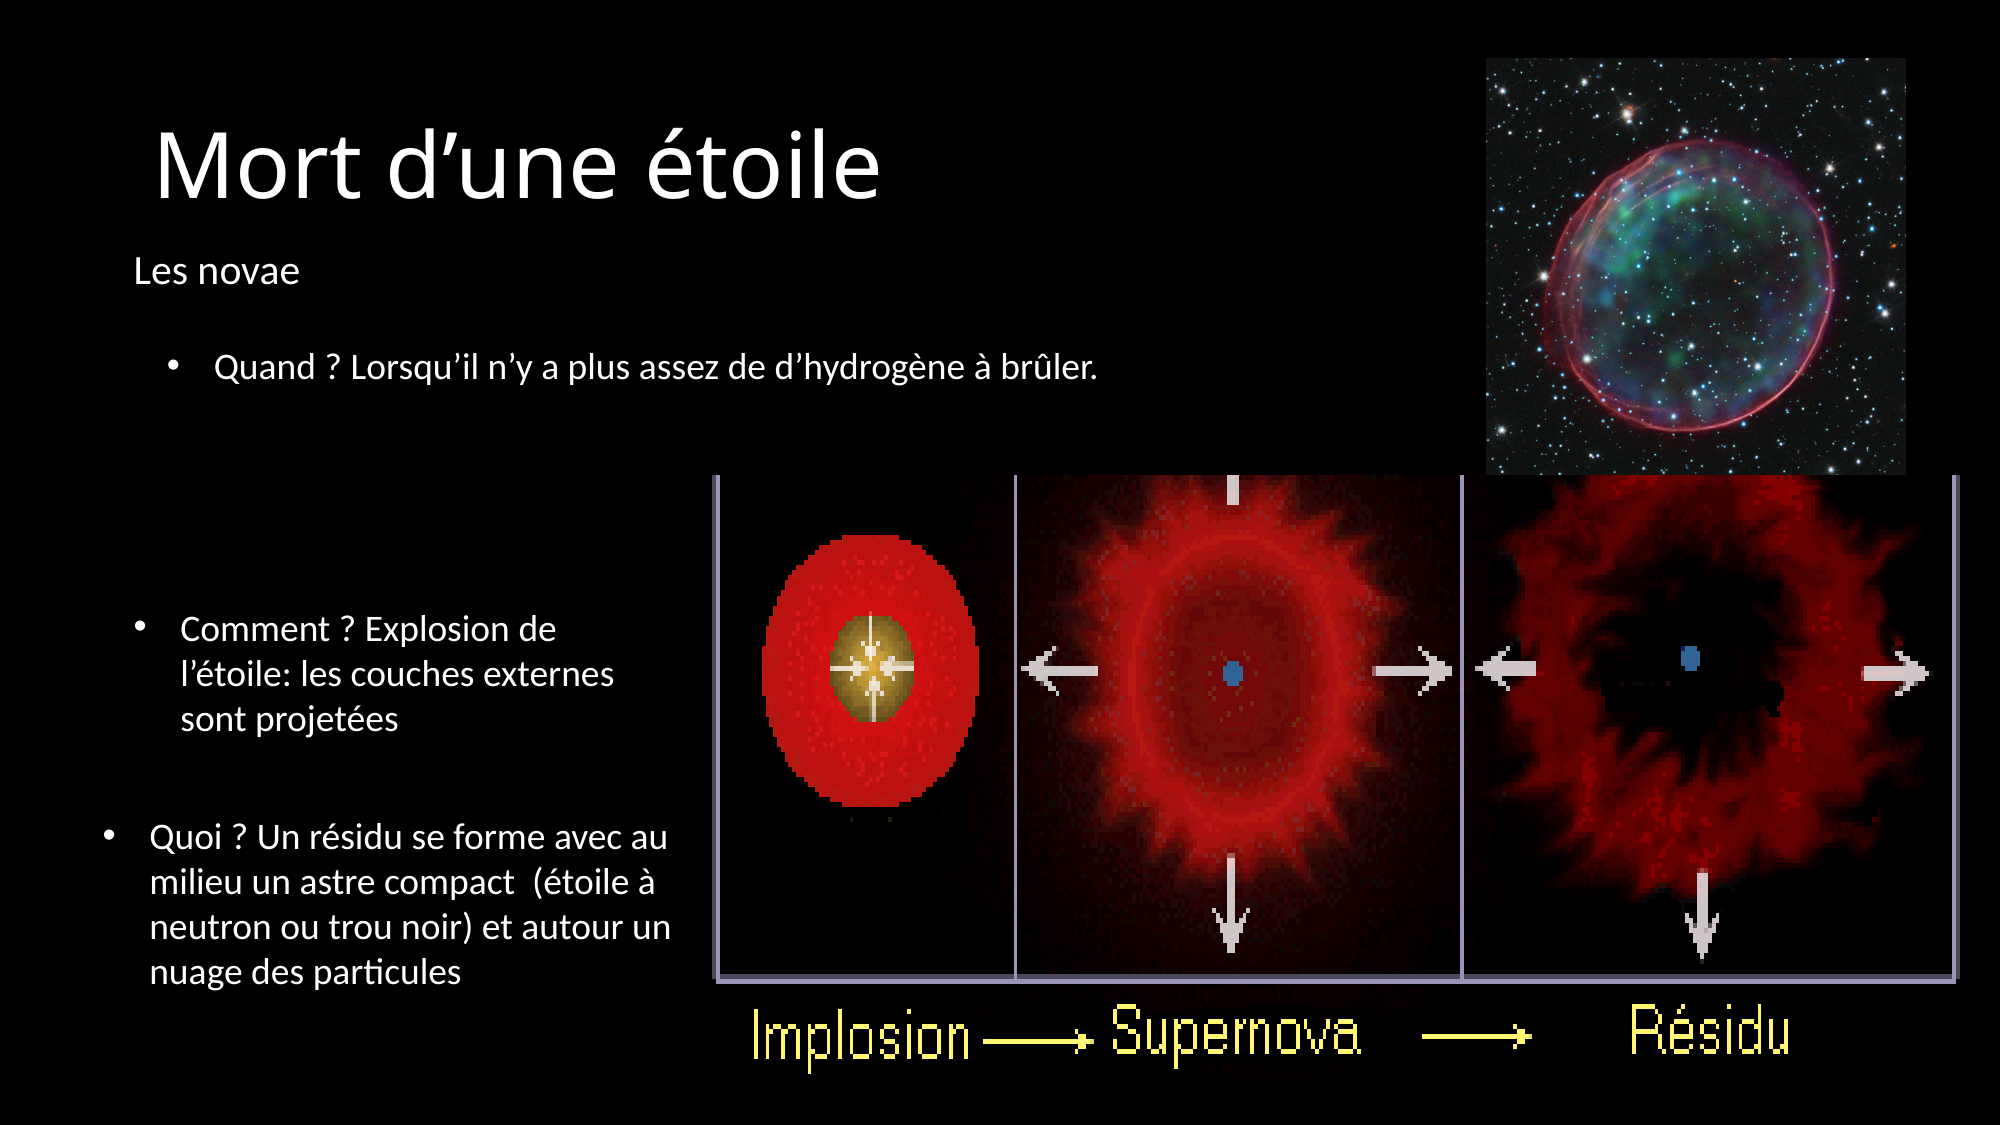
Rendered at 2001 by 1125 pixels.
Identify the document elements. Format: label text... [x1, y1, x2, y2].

picture [644, 58, 2000, 1080]
text_box Quoi ? Un résidu se forme avec au milieu un astre compact (étoile à neutron ou trou noir) et autour un nuage des particules [87, 805, 644, 1000]
title Mort d’une étoile [137, 59, 1486, 278]
text_box Quand ? Lorsqu’il n’y a plus assez de d’hydrogène à brûler. [152, 334, 1247, 440]
text_box Comment ? Explosion de l’étoile: les couches externes sont projetées [118, 596, 644, 746]
text_box Les novae [118, 235, 564, 300]
